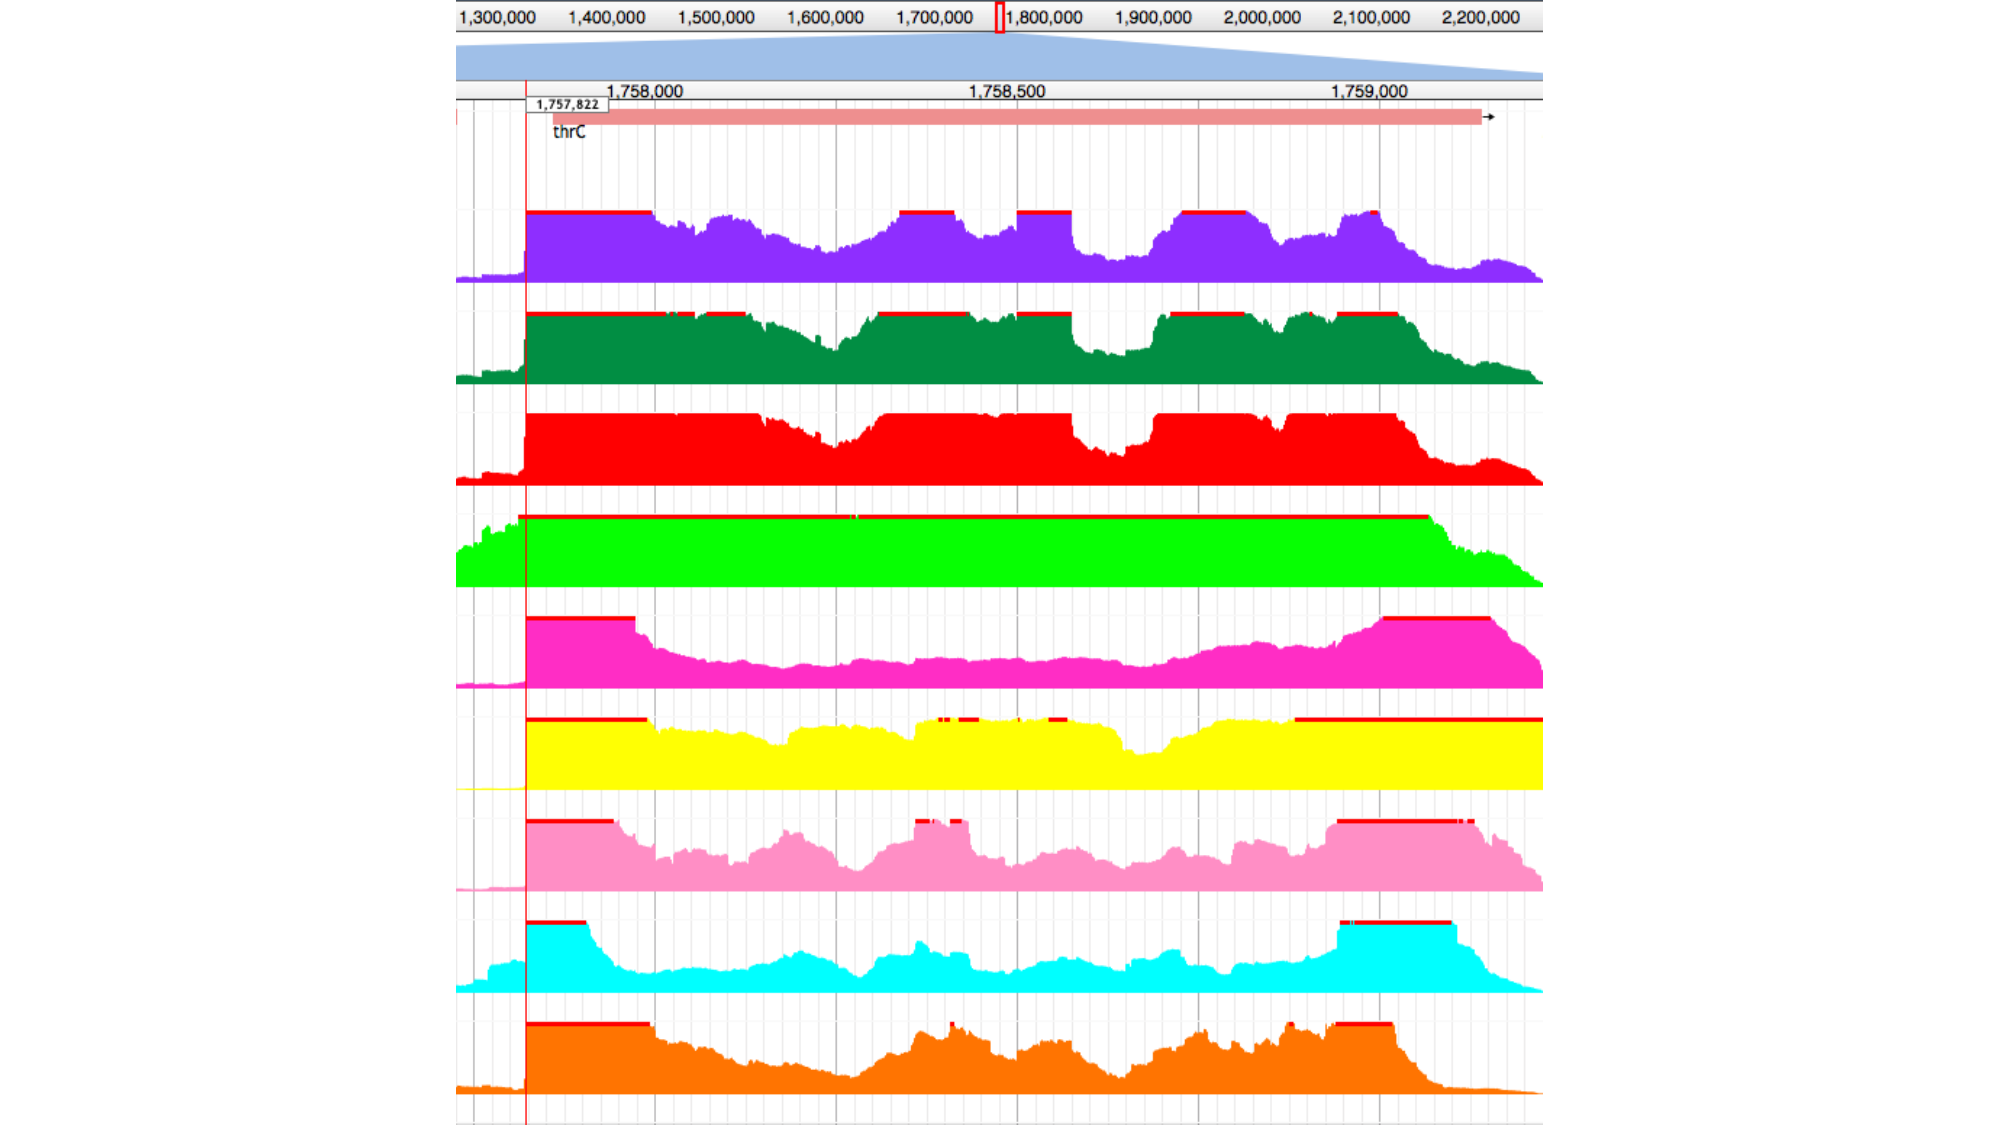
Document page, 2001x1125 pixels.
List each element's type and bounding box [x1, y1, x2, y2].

picture [456, 0, 1543, 1125]
